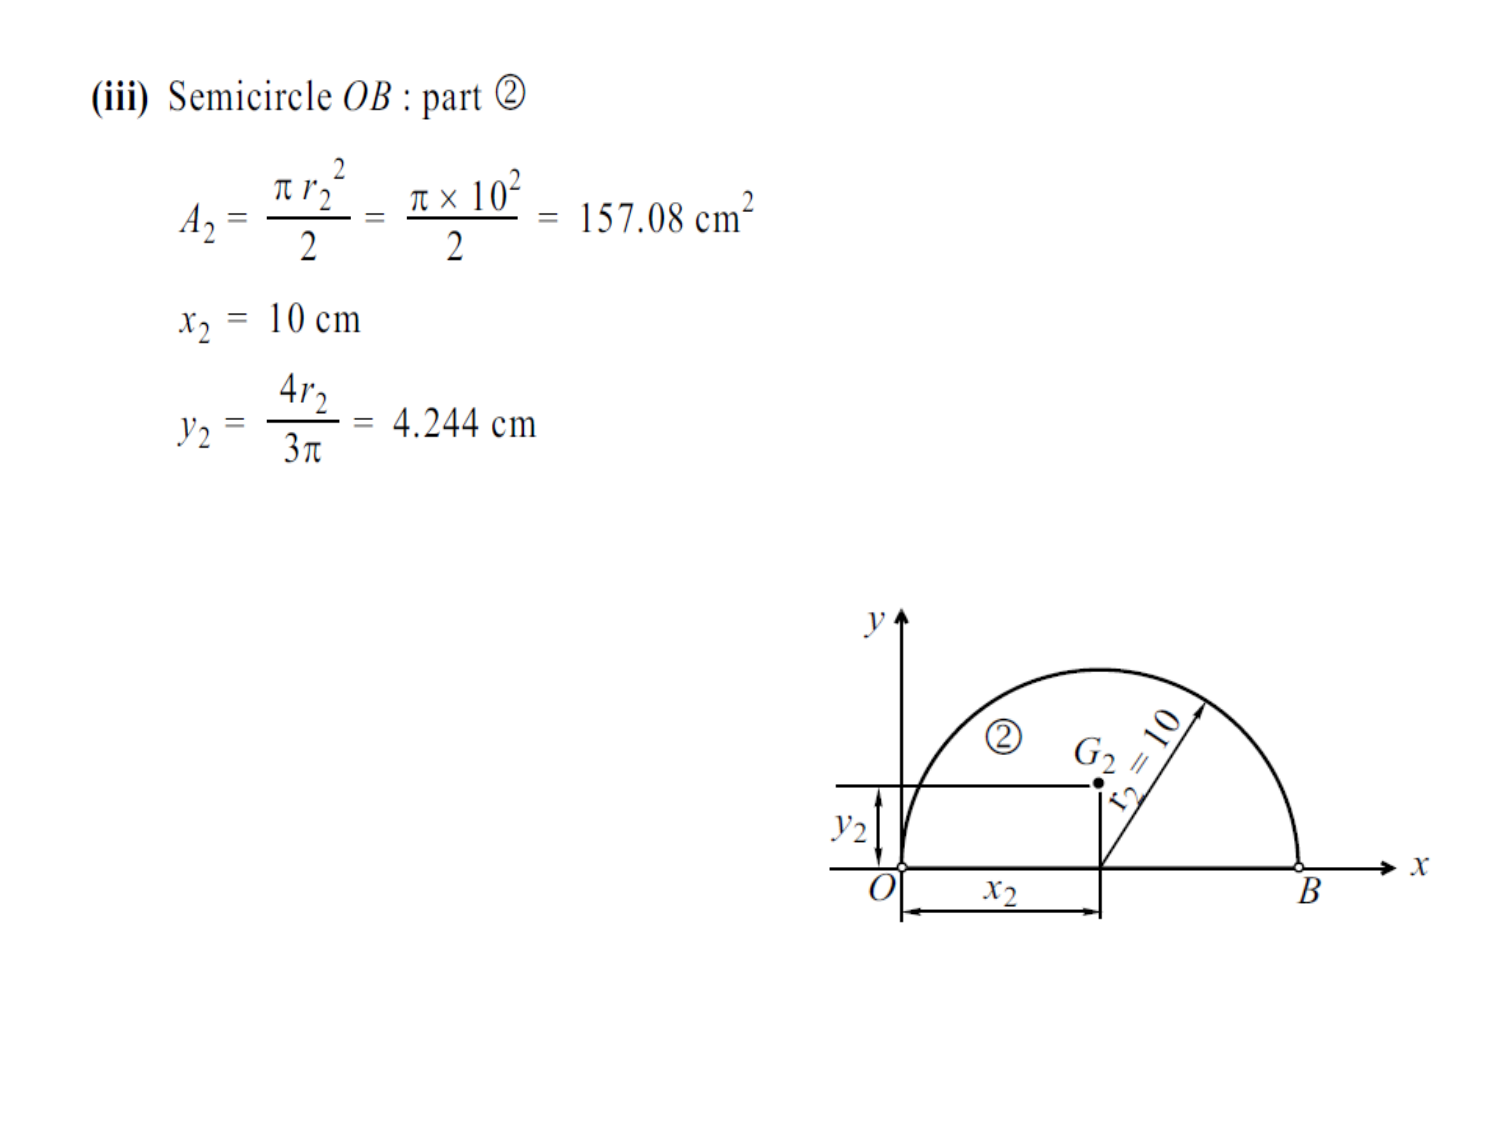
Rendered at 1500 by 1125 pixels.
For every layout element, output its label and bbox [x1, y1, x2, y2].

picture [52, 54, 975, 507]
picture [796, 585, 1473, 949]
